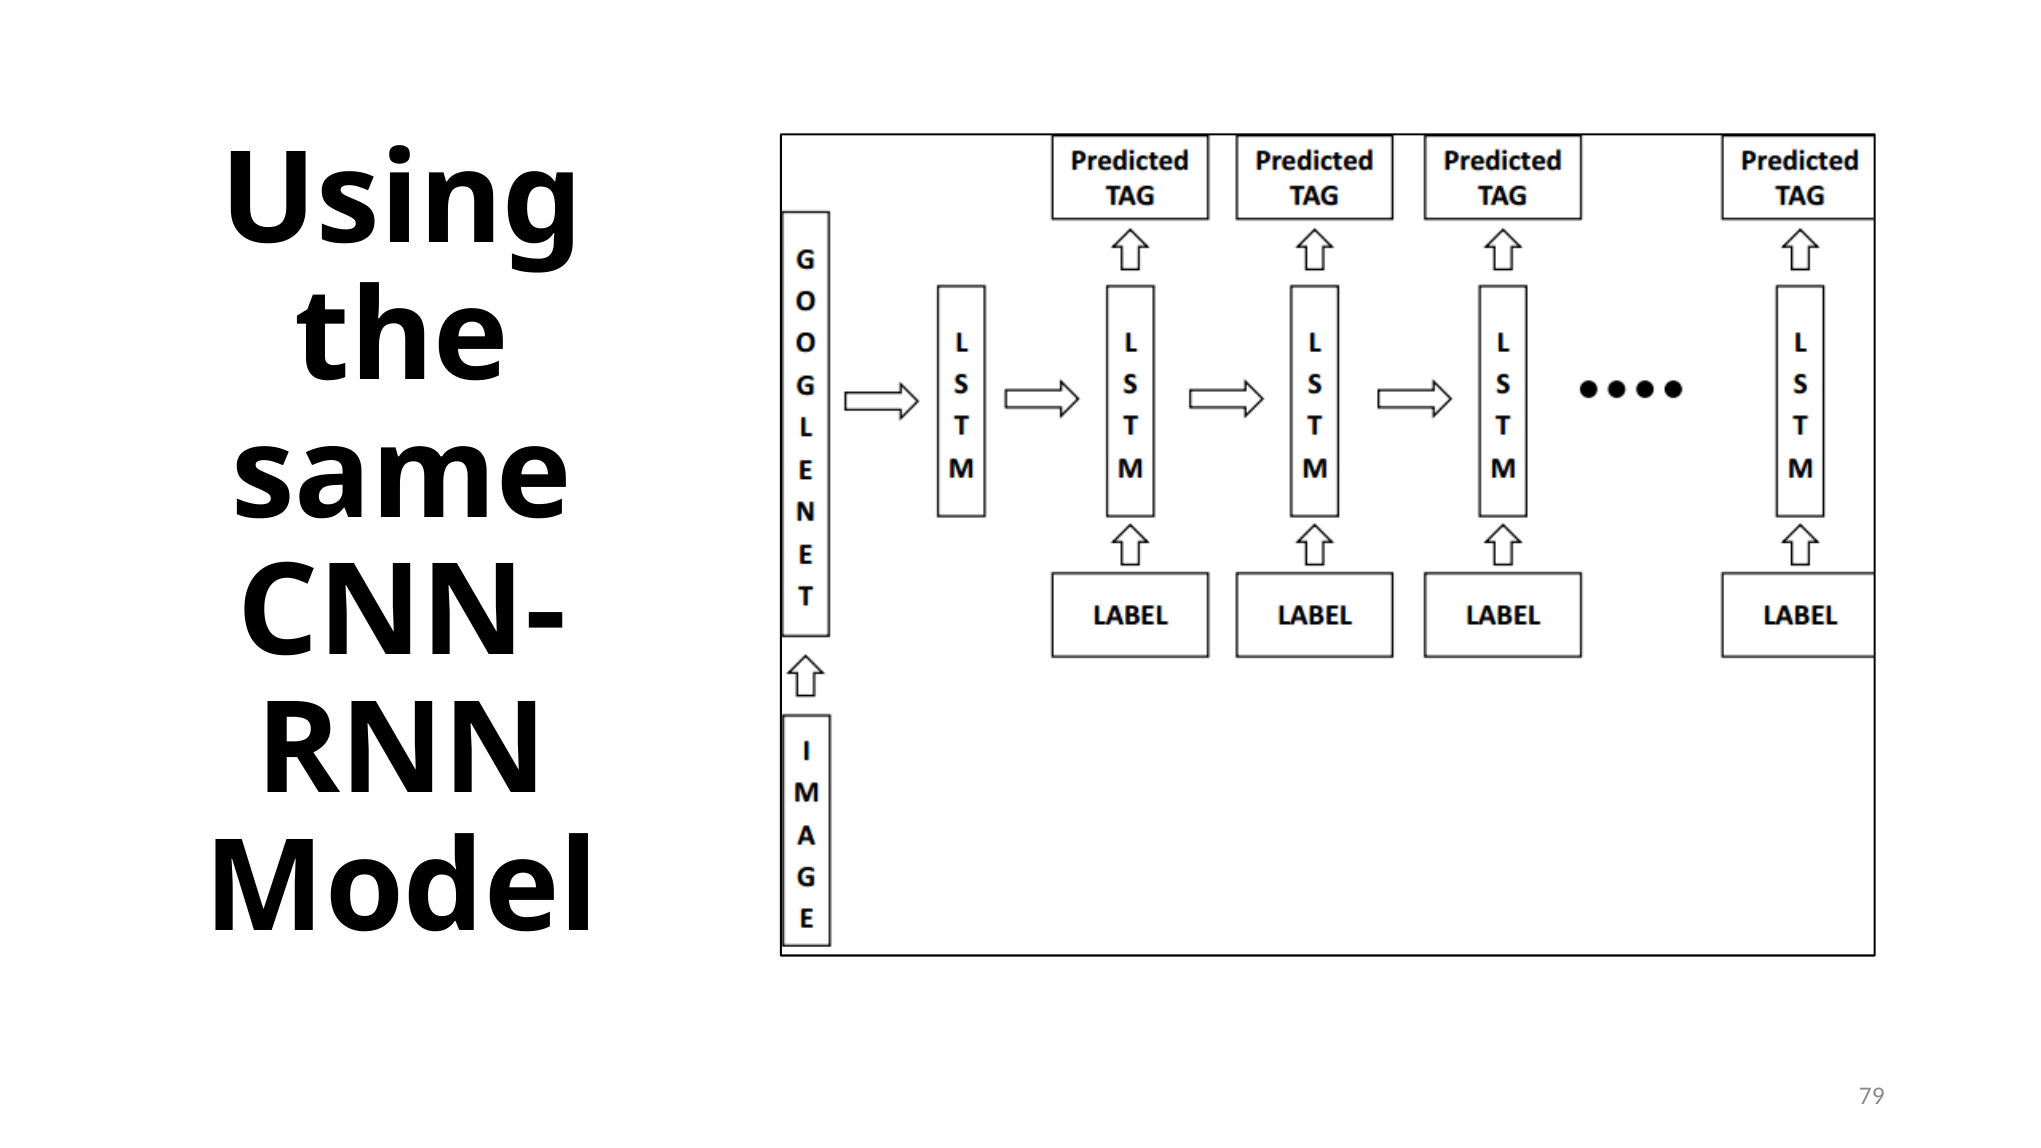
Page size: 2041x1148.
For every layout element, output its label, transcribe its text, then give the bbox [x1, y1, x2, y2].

title Using the same CNN-RNN Model [108, 105, 696, 985]
slide_number 79 [1440, 1063, 1900, 1125]
picture [781, 135, 1874, 955]
